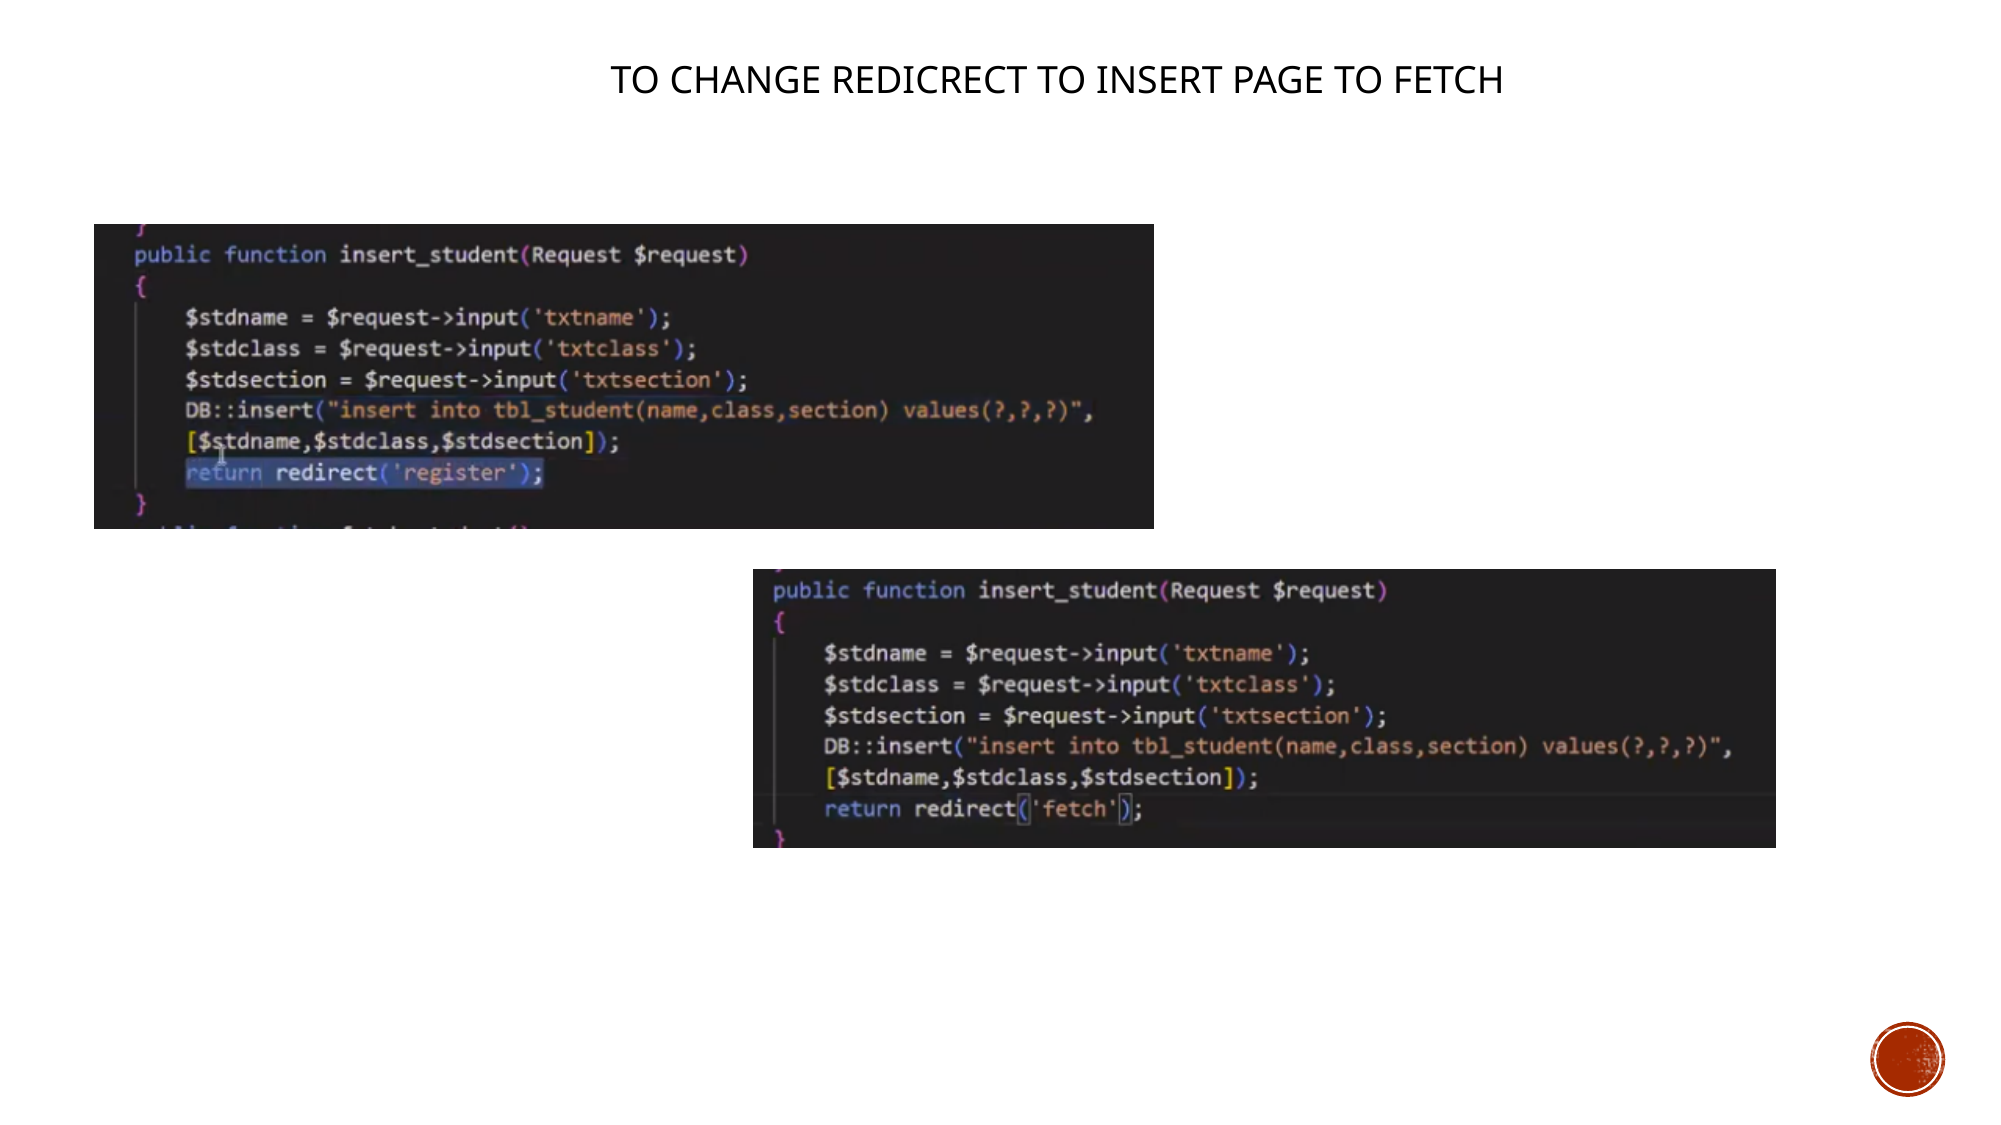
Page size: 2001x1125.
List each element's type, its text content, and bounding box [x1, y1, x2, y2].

picture [94, 224, 1154, 529]
picture [753, 569, 1776, 848]
text_box TO CHANGE REDICRECT TO INSERT PAGE TO FETCH [595, 48, 1521, 109]
